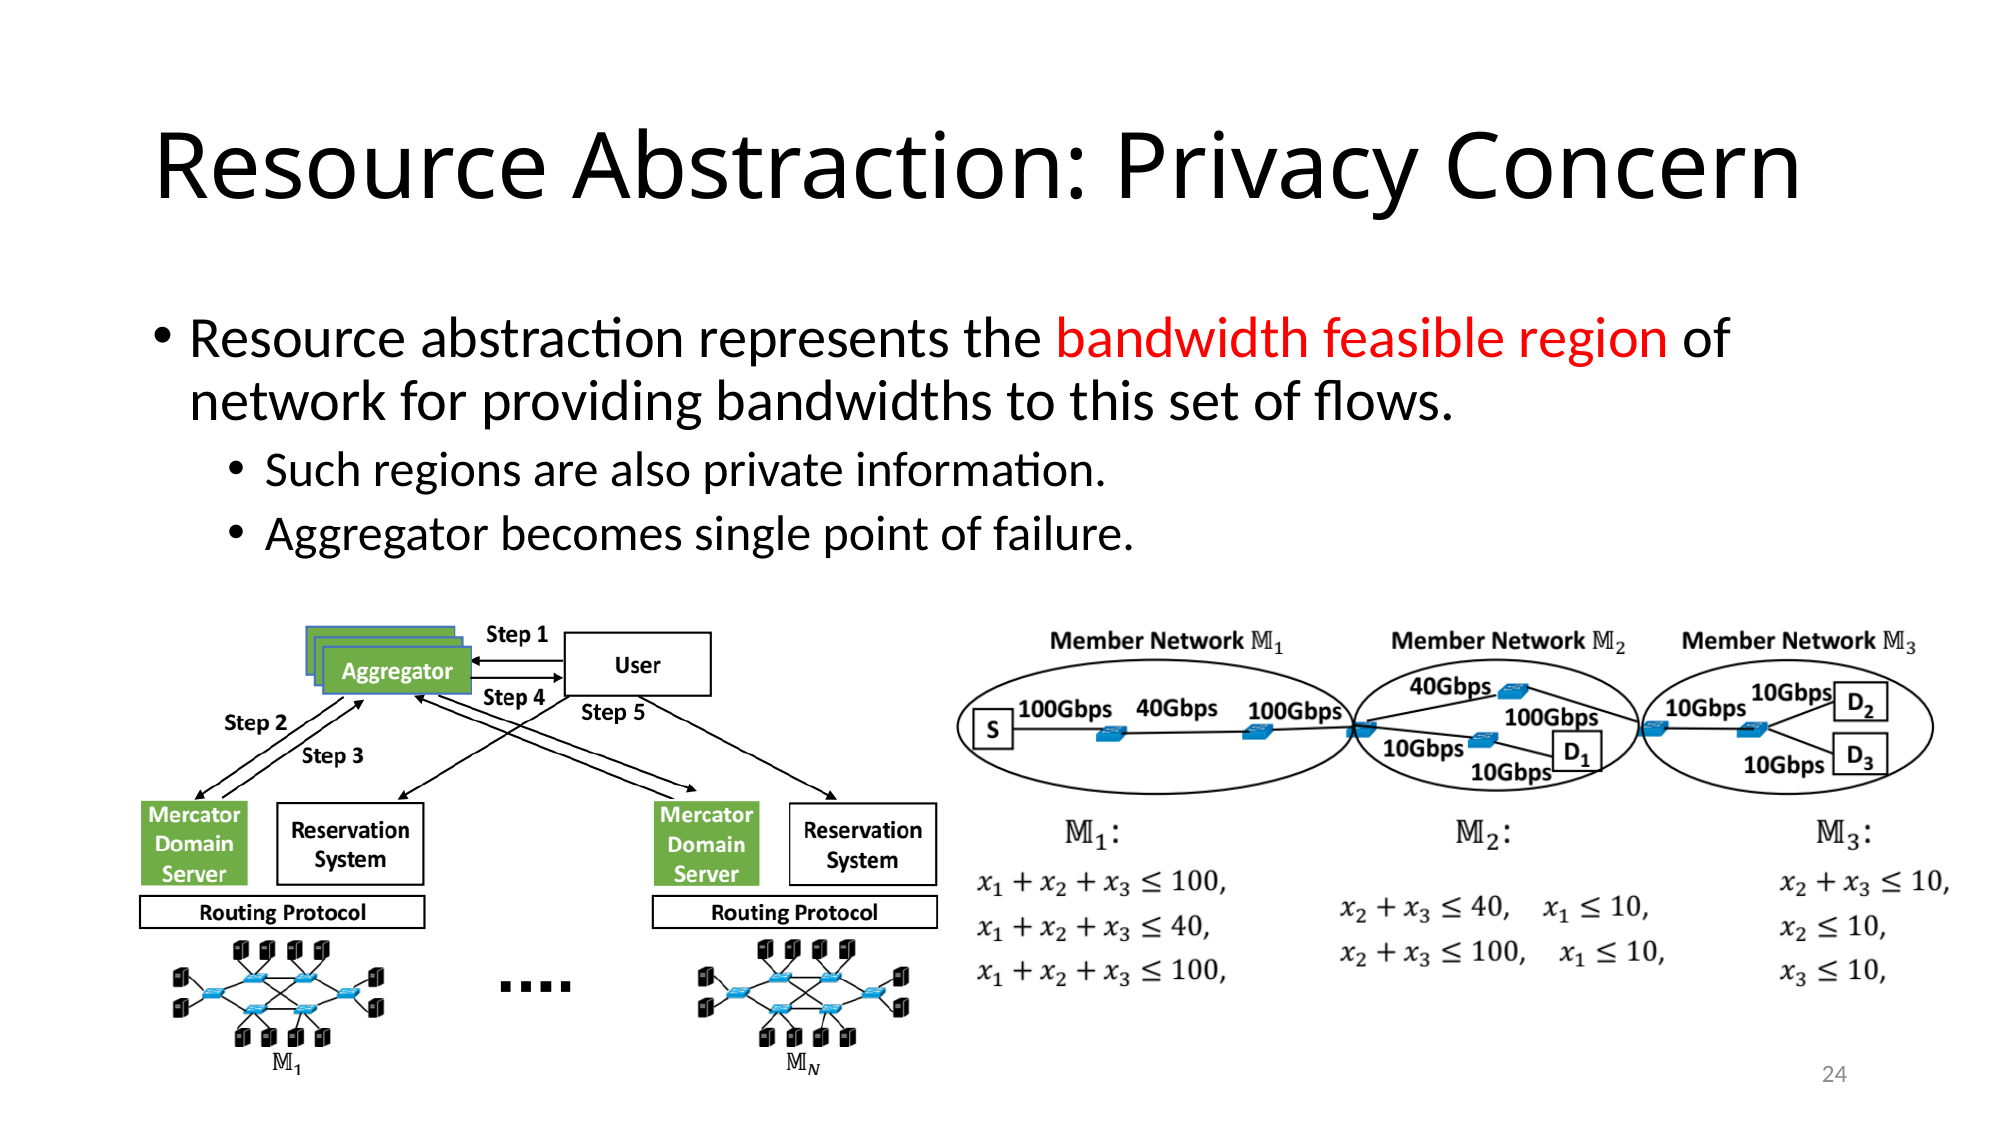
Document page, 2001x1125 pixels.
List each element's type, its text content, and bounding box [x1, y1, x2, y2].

list Resource abstraction represents the bandwidth feasible region of network for providing bandwidths to this set of flows. Such regions are also private information. Aggregator becomes single point of failure. [137, 299, 1936, 1014]
title Resource Abstraction: Privacy Concern [137, 59, 1863, 278]
picture [952, 624, 1936, 796]
slide_number 24 [1412, 1042, 1863, 1103]
picture [966, 806, 1951, 998]
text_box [137, 624, 939, 1075]
